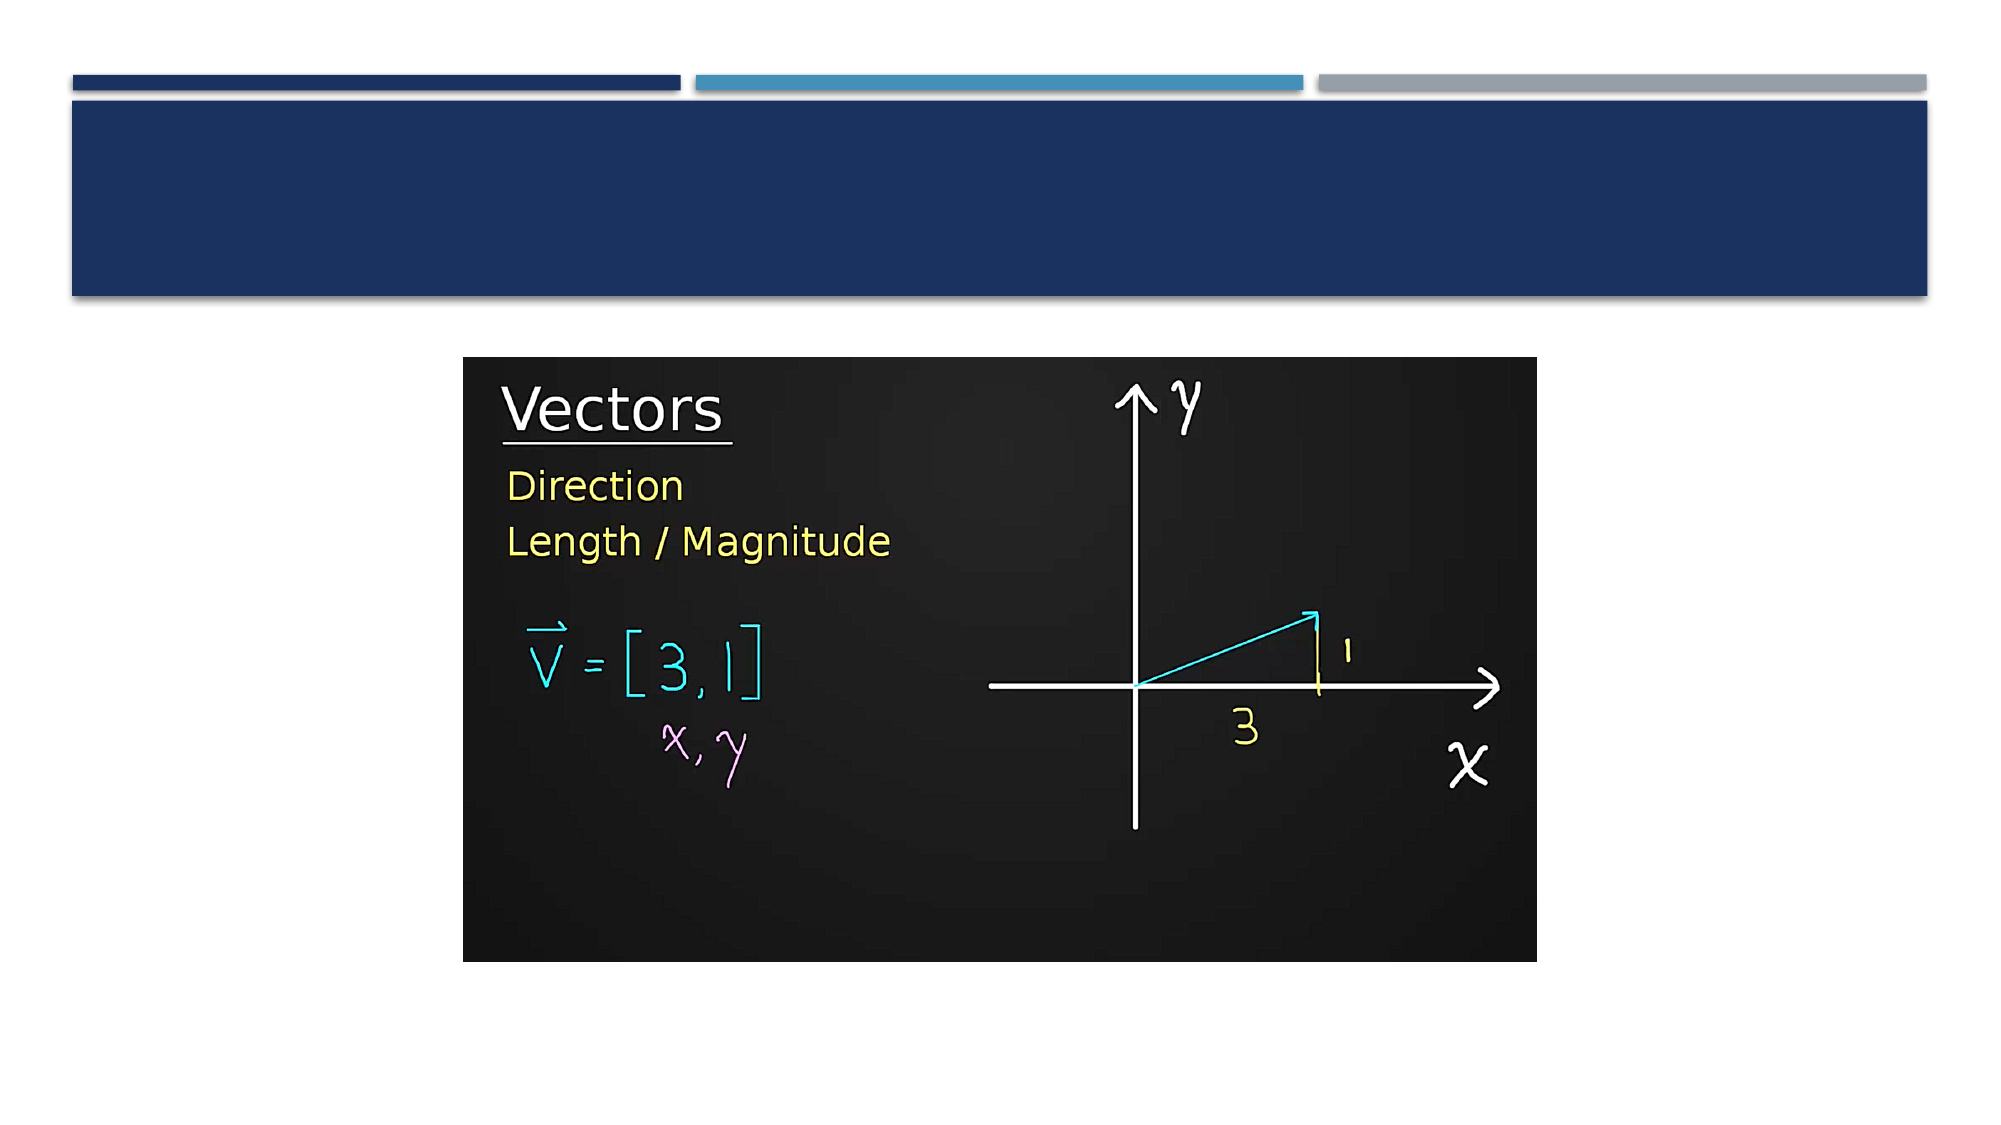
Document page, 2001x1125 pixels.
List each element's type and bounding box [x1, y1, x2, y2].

list [463, 357, 1537, 962]
